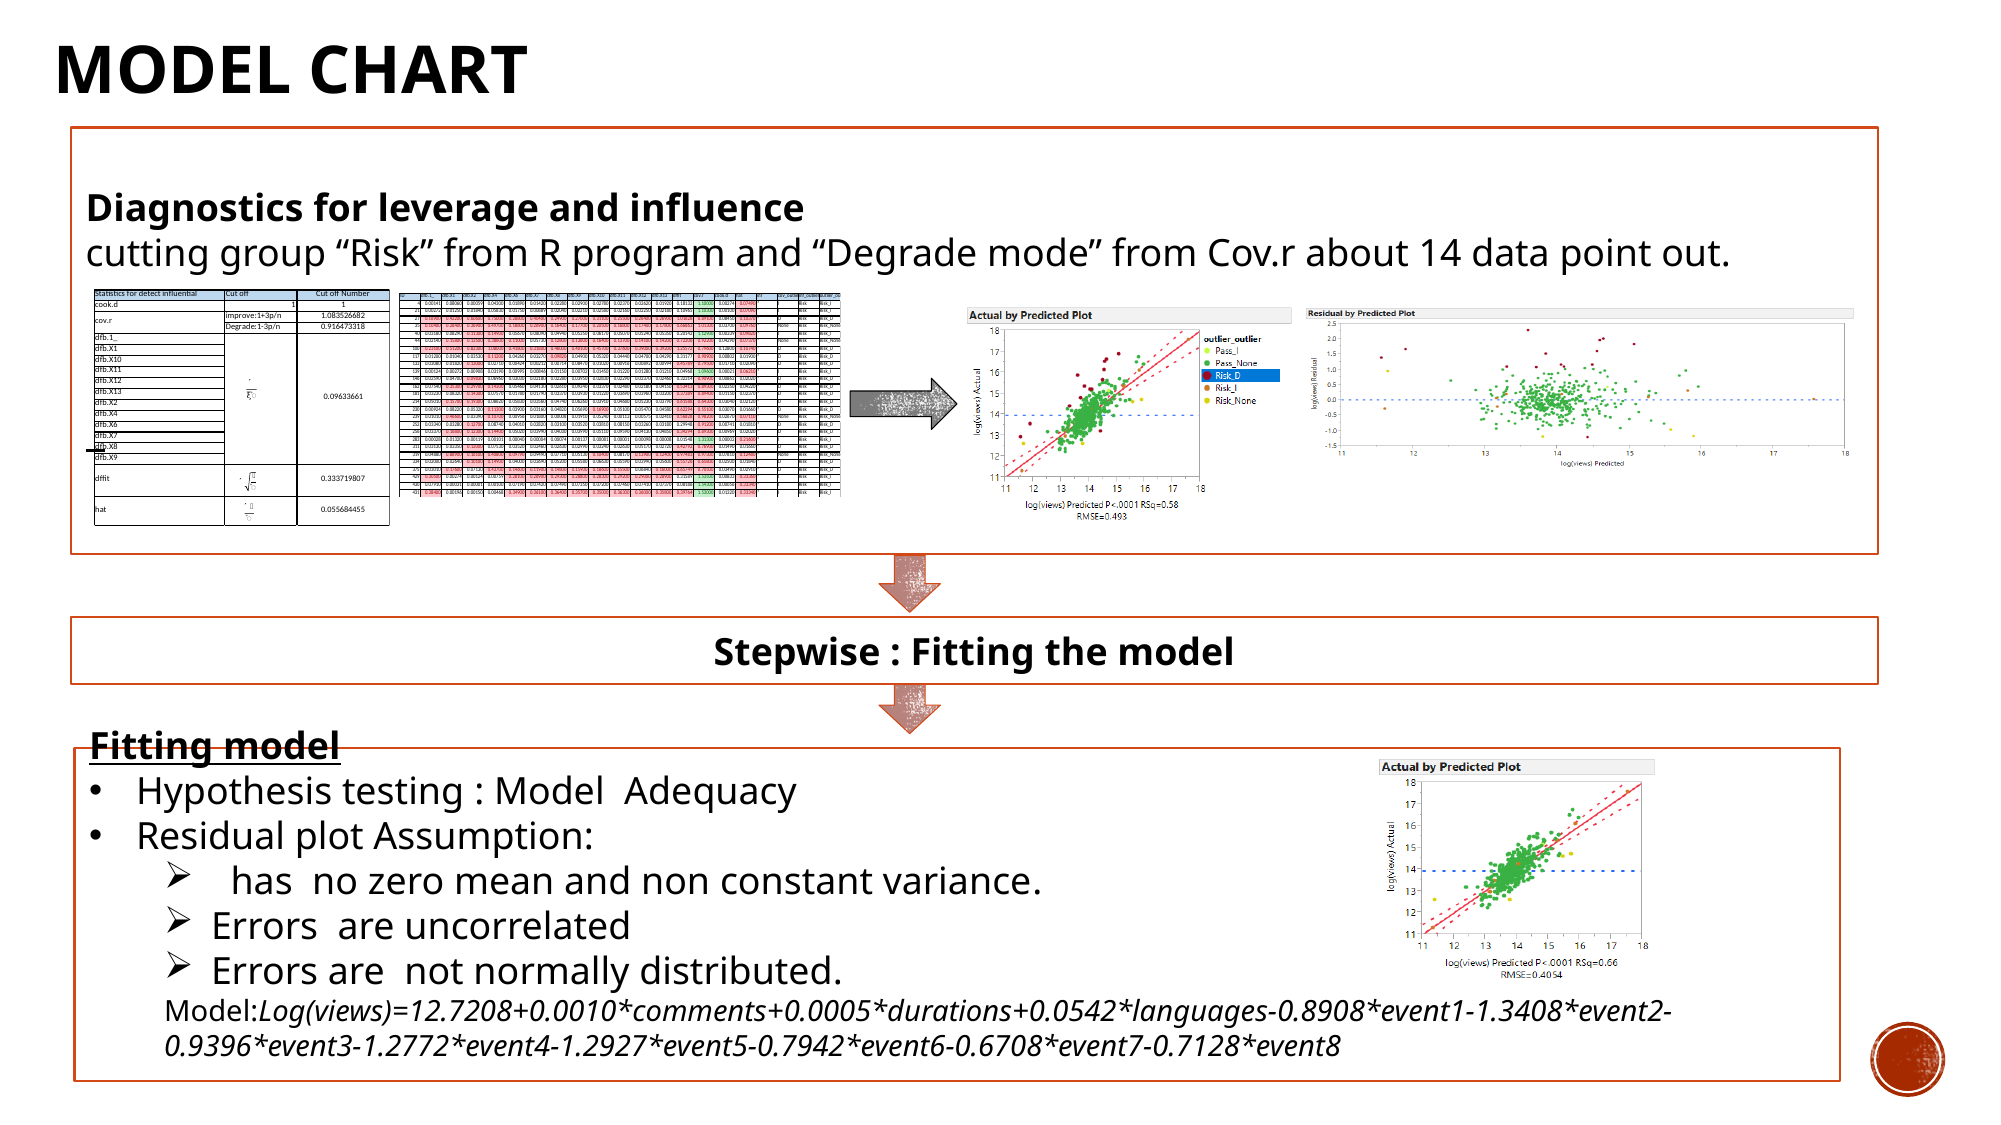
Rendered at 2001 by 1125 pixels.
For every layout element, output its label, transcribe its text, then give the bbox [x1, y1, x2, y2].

text_box [849, 377, 957, 430]
title Model chart [38, 28, 1689, 116]
picture [957, 305, 1292, 531]
text_box [878, 554, 941, 613]
picture [1368, 756, 1655, 990]
picture [1298, 306, 1854, 473]
text_box [878, 685, 941, 735]
picture [399, 293, 841, 497]
picture [94, 289, 390, 525]
text_box Diagnostics for leverage and influence cutting group “Risk” from R program and “Degrade mode” from Cov.r about 14 data point out. [70, 126, 1879, 555]
text_box Stepwise : Fitting the model [70, 616, 1879, 685]
